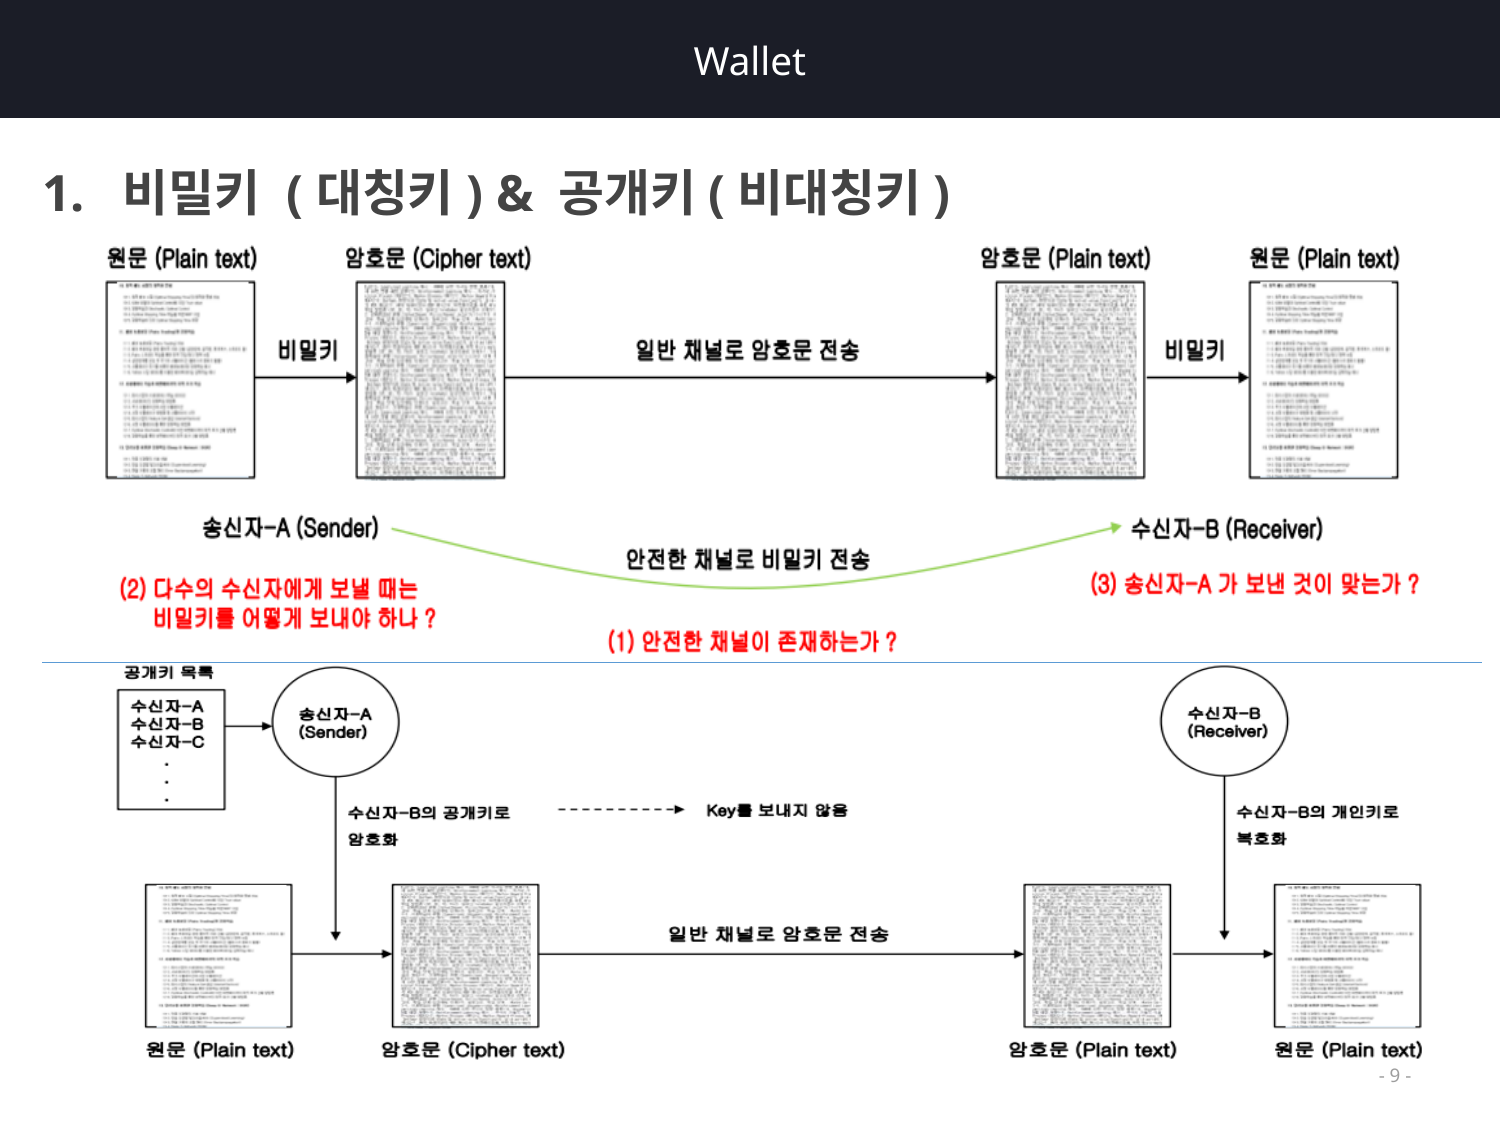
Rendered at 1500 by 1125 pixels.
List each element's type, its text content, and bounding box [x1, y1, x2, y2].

slide_number - 9 - [1073, 1062, 1412, 1092]
picture [68, 221, 1440, 662]
text_box 1. 비밀키 (대칭키) & 공개키(비대칭키) [42, 161, 1323, 222]
title Wallet [0, 40, 1500, 84]
picture [77, 663, 1440, 1062]
